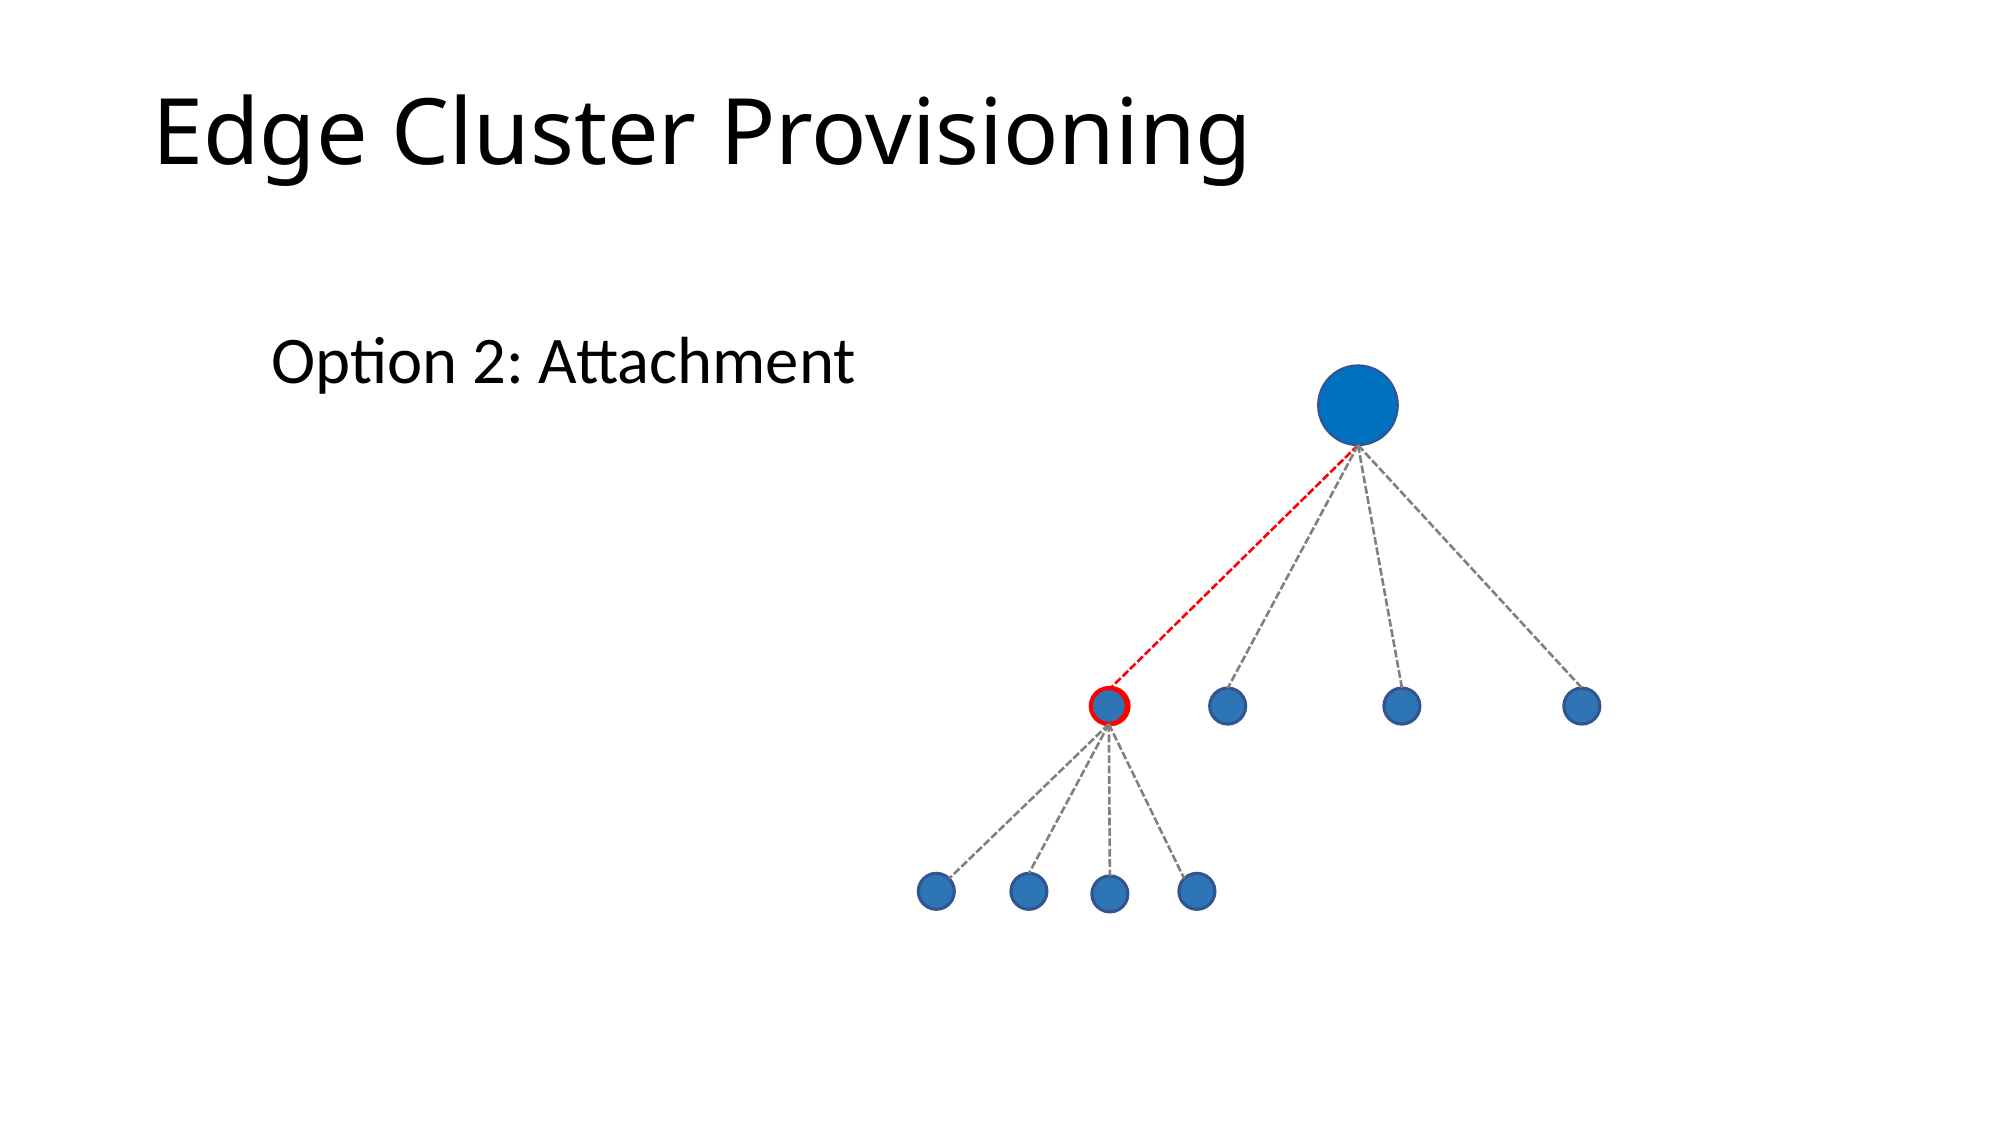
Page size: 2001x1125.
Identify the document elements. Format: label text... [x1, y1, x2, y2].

text_box [1382, 689, 1421, 726]
text_box [1562, 687, 1601, 726]
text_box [1359, 445, 1402, 689]
text_box [1215, 689, 1247, 726]
text_box [1317, 364, 1399, 445]
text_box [1402, 445, 1582, 689]
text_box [1227, 445, 1359, 689]
text_box Option 2: Attachment [256, 309, 871, 404]
title Edge Cluster Provisioning [137, 59, 1863, 210]
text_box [1110, 445, 1227, 689]
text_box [918, 688, 1215, 912]
